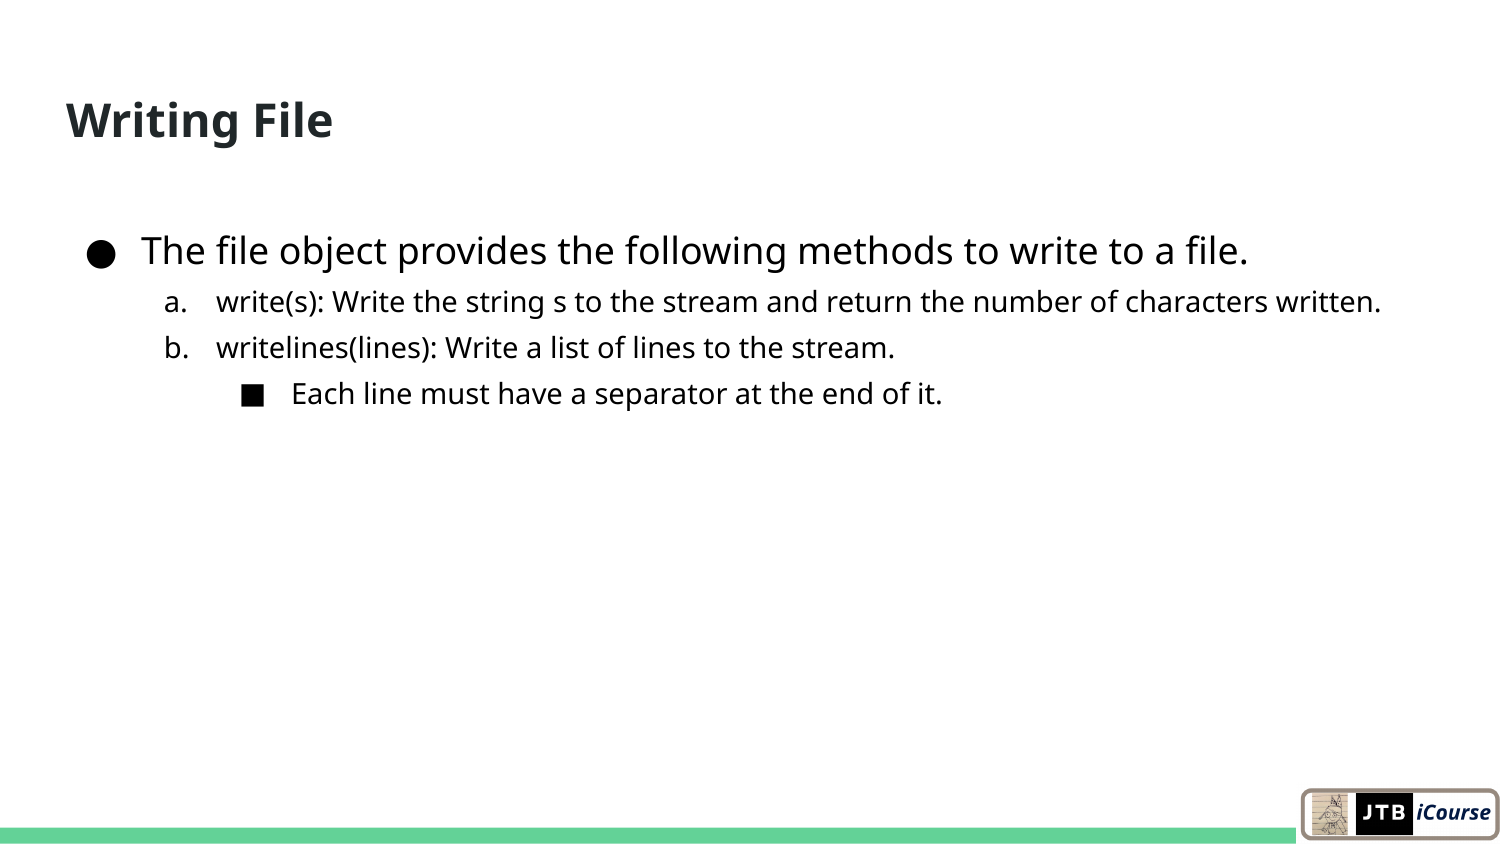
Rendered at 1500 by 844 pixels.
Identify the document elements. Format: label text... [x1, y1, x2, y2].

picture [1296, 782, 1500, 844]
title Writing File [51, 72, 1449, 167]
list The file object provides the following methods to write to a file. write(s): Write the string s to the stream and return the number of characters written. writelines(lines): Write a list of lines to the stream. Each line must have a separator at the end of it. [51, 202, 1449, 746]
